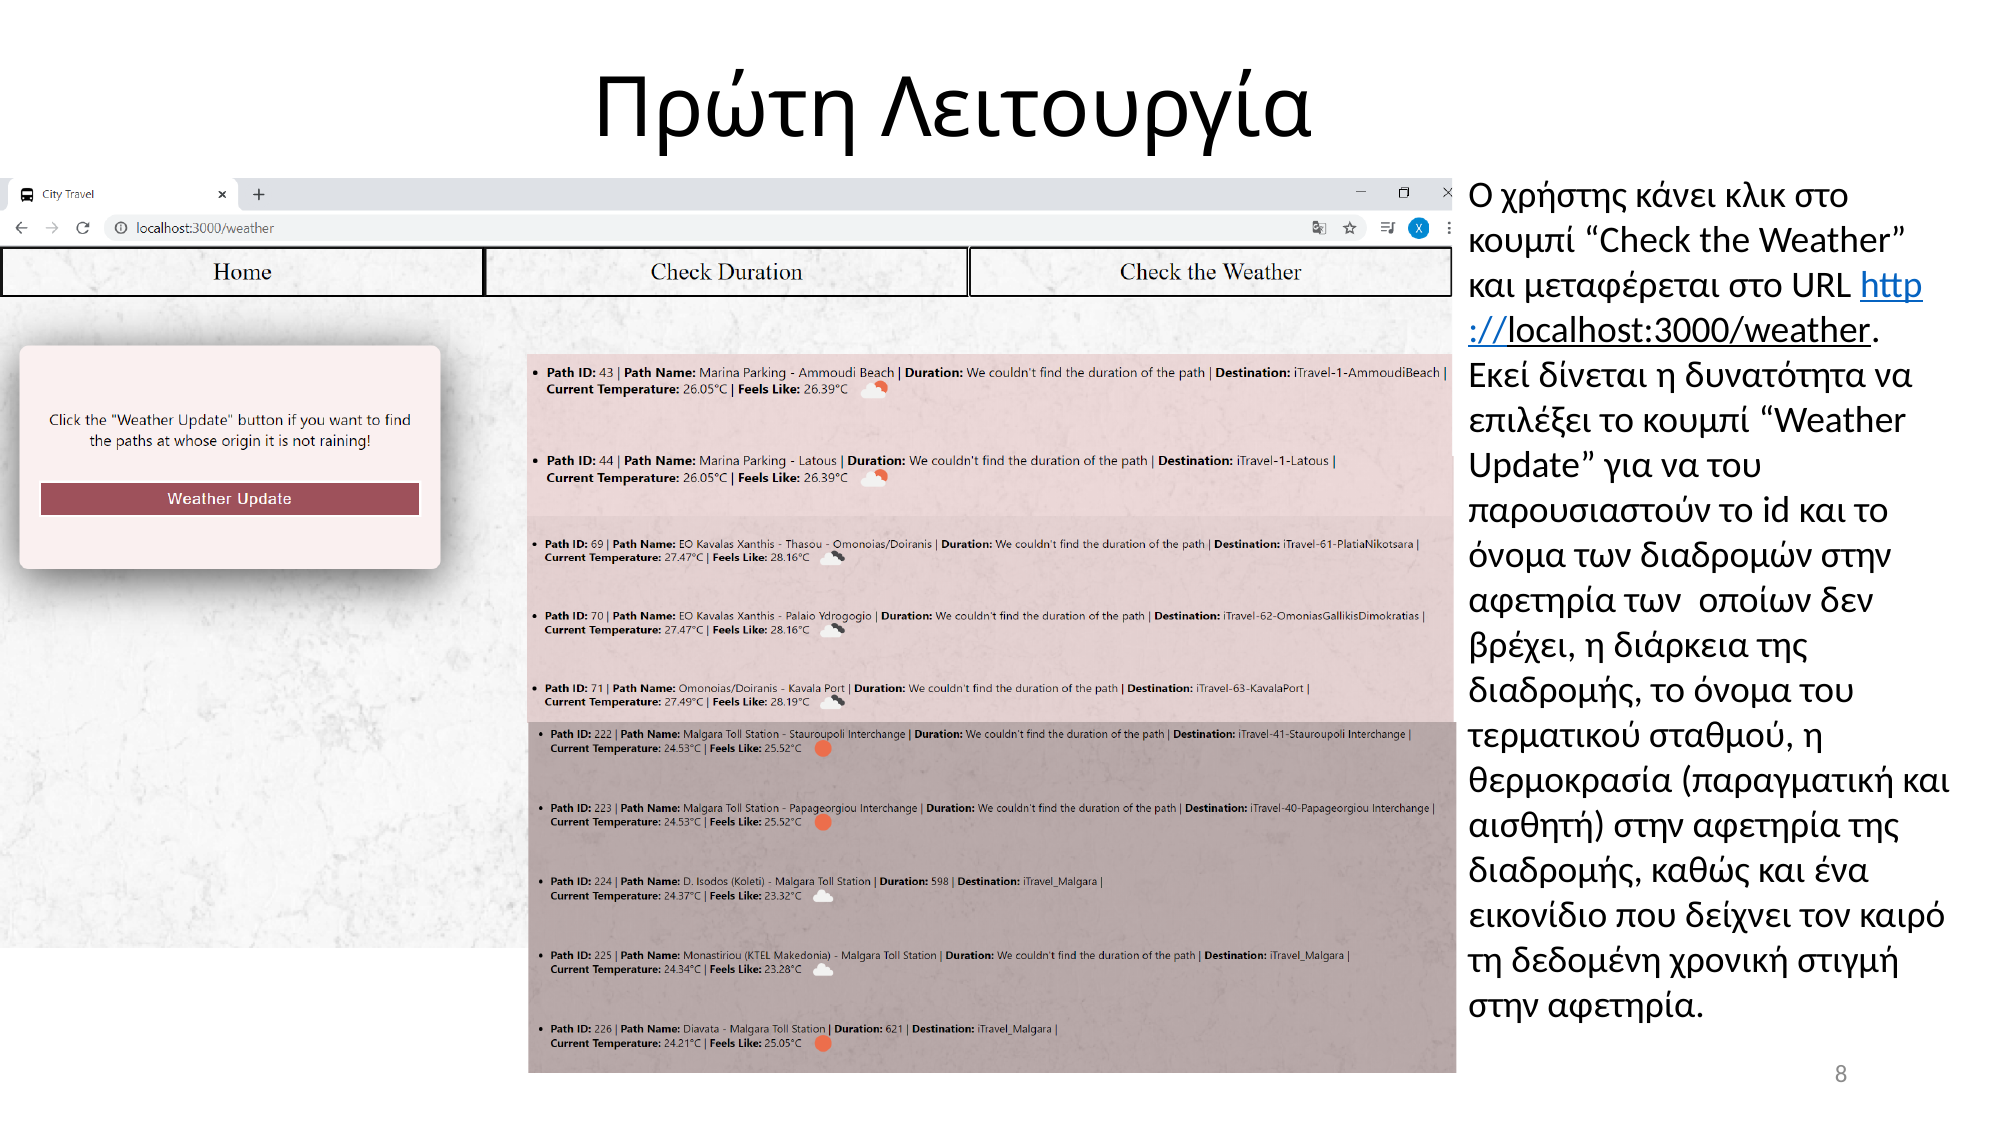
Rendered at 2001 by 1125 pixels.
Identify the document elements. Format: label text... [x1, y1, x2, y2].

text_box Ο χρήστης κάνει κλικ στο κουμπί “Check the Weather” και μεταφέρεται στο URL http://localhost:3000/weather. Εκεί δίνεται η δυνατότητα να επιλέξει το κουμπί “Weather Update” για να του παρουσιαστούν το id και το όνομα των διαδρομών στην αφετηρία των οποίων δεν βρέχει, η διάρκεια της διαδρομής, το όνομα του τερματικού σταθμού, η θερμοκρασία (παραγματική και αισθητή) στην αφετηρία της διαδρομής, καθώς και ένα εικονίδιο που δείχνει τον καιρό τη δεδομένη χρονική στιγμή στην αφετηρία. [1453, 162, 1967, 1033]
text_box Πρώτη Λειτουργία [577, 46, 1329, 161]
picture [0, 178, 1457, 1073]
slide_number 8 [1412, 1042, 1863, 1103]
